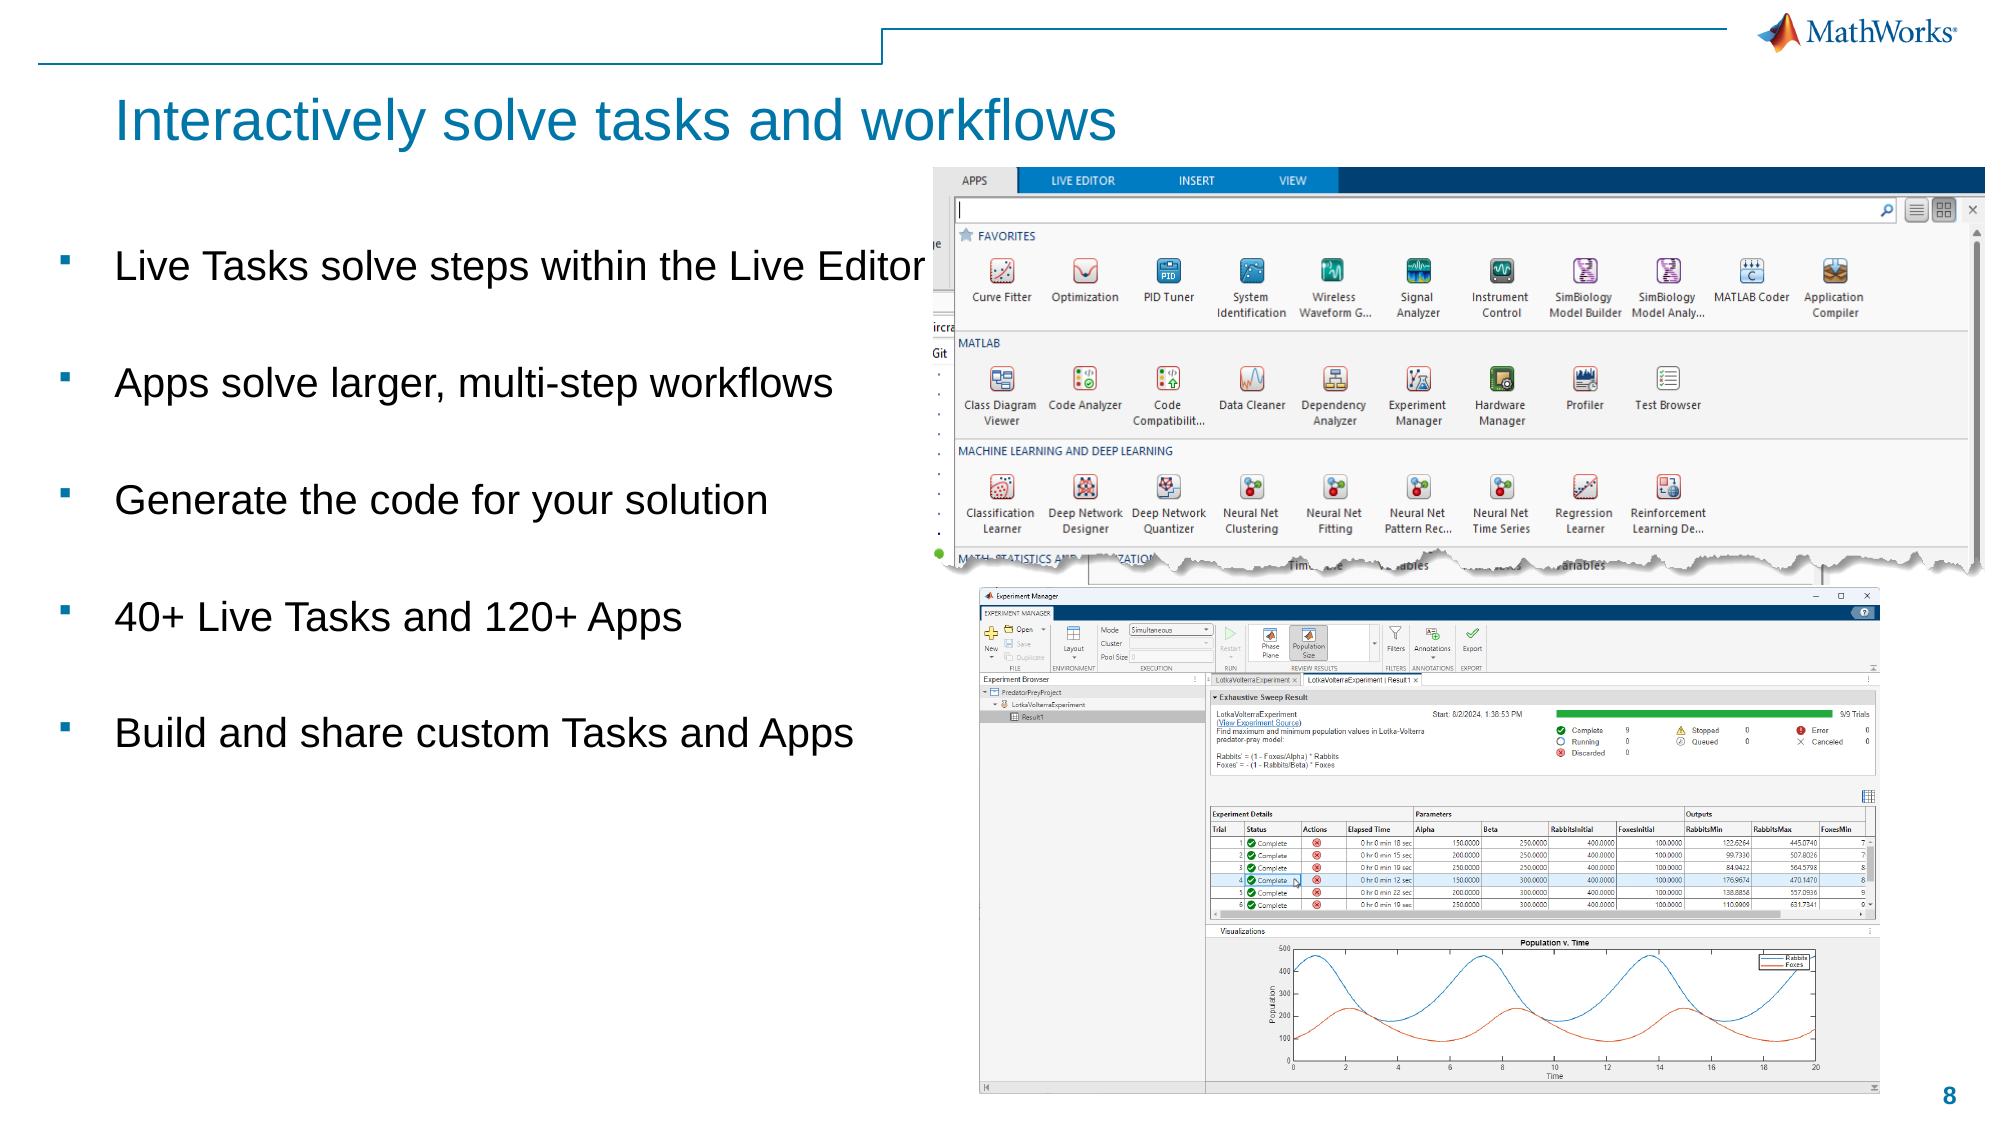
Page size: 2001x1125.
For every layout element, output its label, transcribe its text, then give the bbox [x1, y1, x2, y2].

list Live Tasks solve steps within the Live Editor Apps solve larger, multi-step workflows Generate the code for your solution 40+ Live Tasks and 120+ Apps Build and share custom Tasks and Apps [43, 231, 943, 995]
picture [979, 587, 1880, 1094]
title Interactively solve tasks and workflows [99, 75, 1867, 231]
picture [1751, 3, 1970, 63]
picture [932, 167, 1985, 585]
